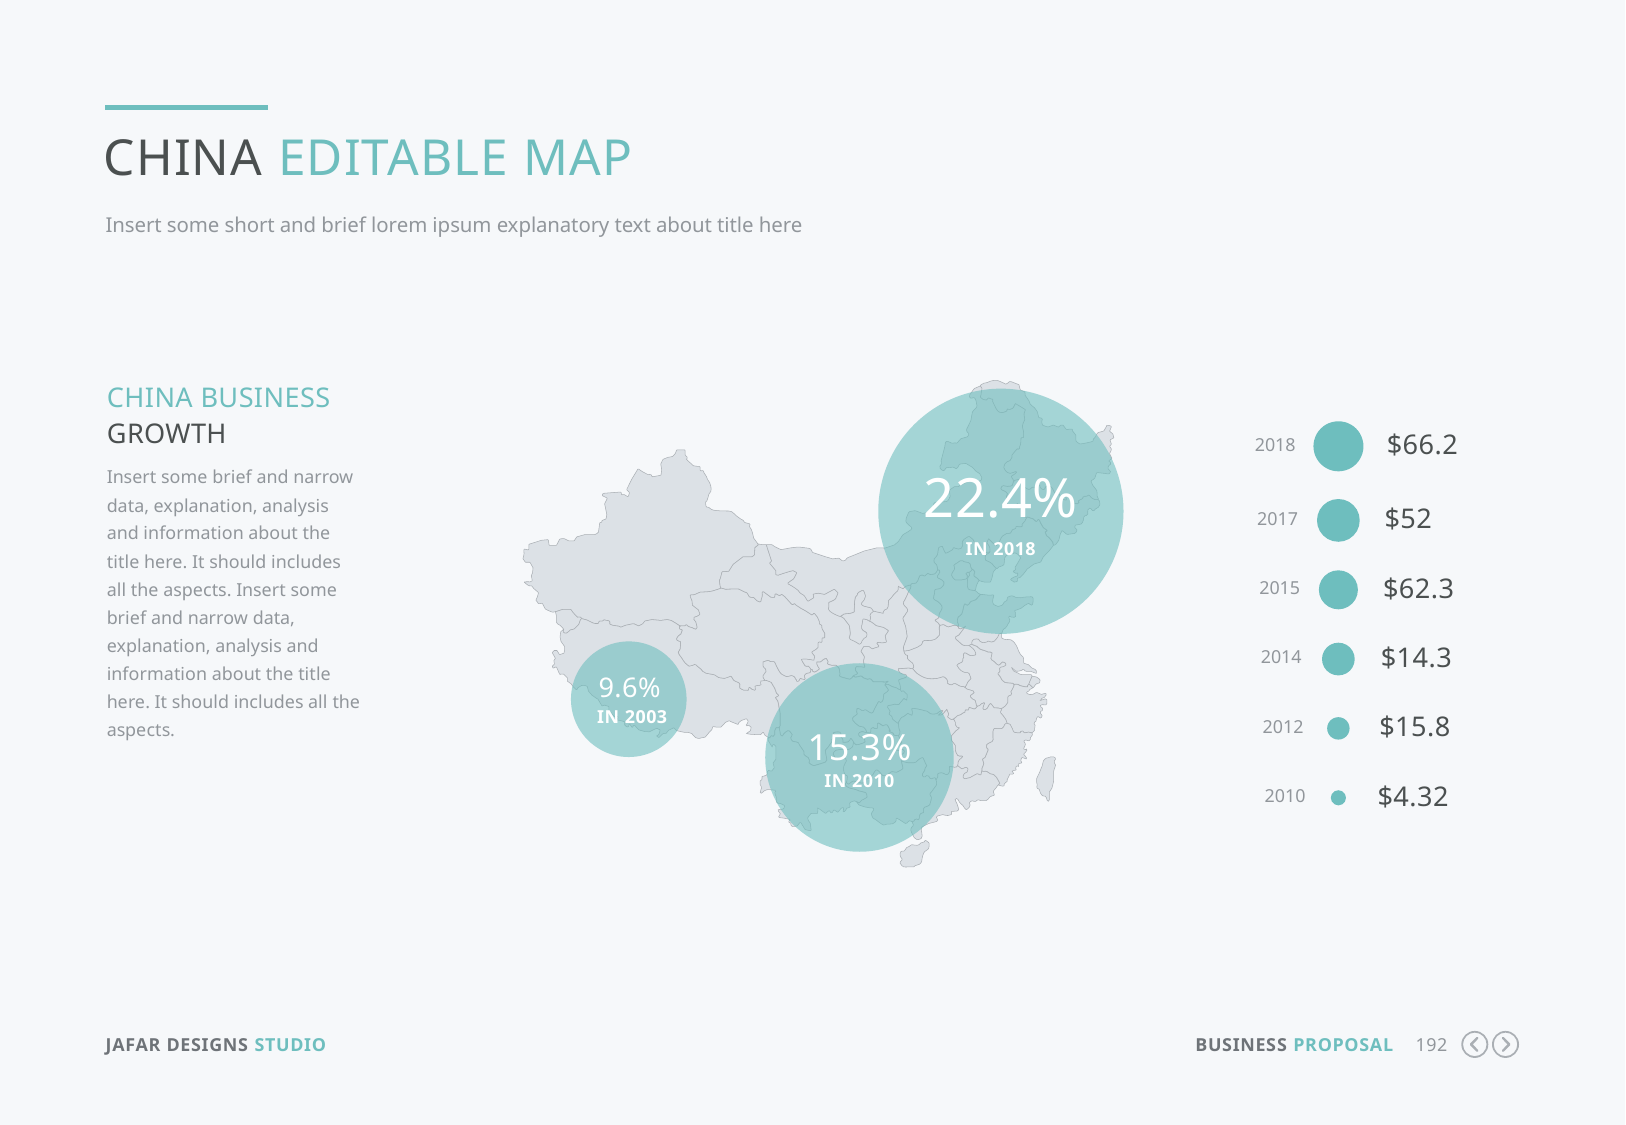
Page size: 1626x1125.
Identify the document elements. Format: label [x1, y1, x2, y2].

text_box [106, 459, 363, 740]
list [103, 125, 1518, 188]
text_box [522, 379, 1125, 868]
text_box [106, 377, 363, 449]
text_box [1233, 421, 1501, 813]
list [105, 209, 1519, 241]
